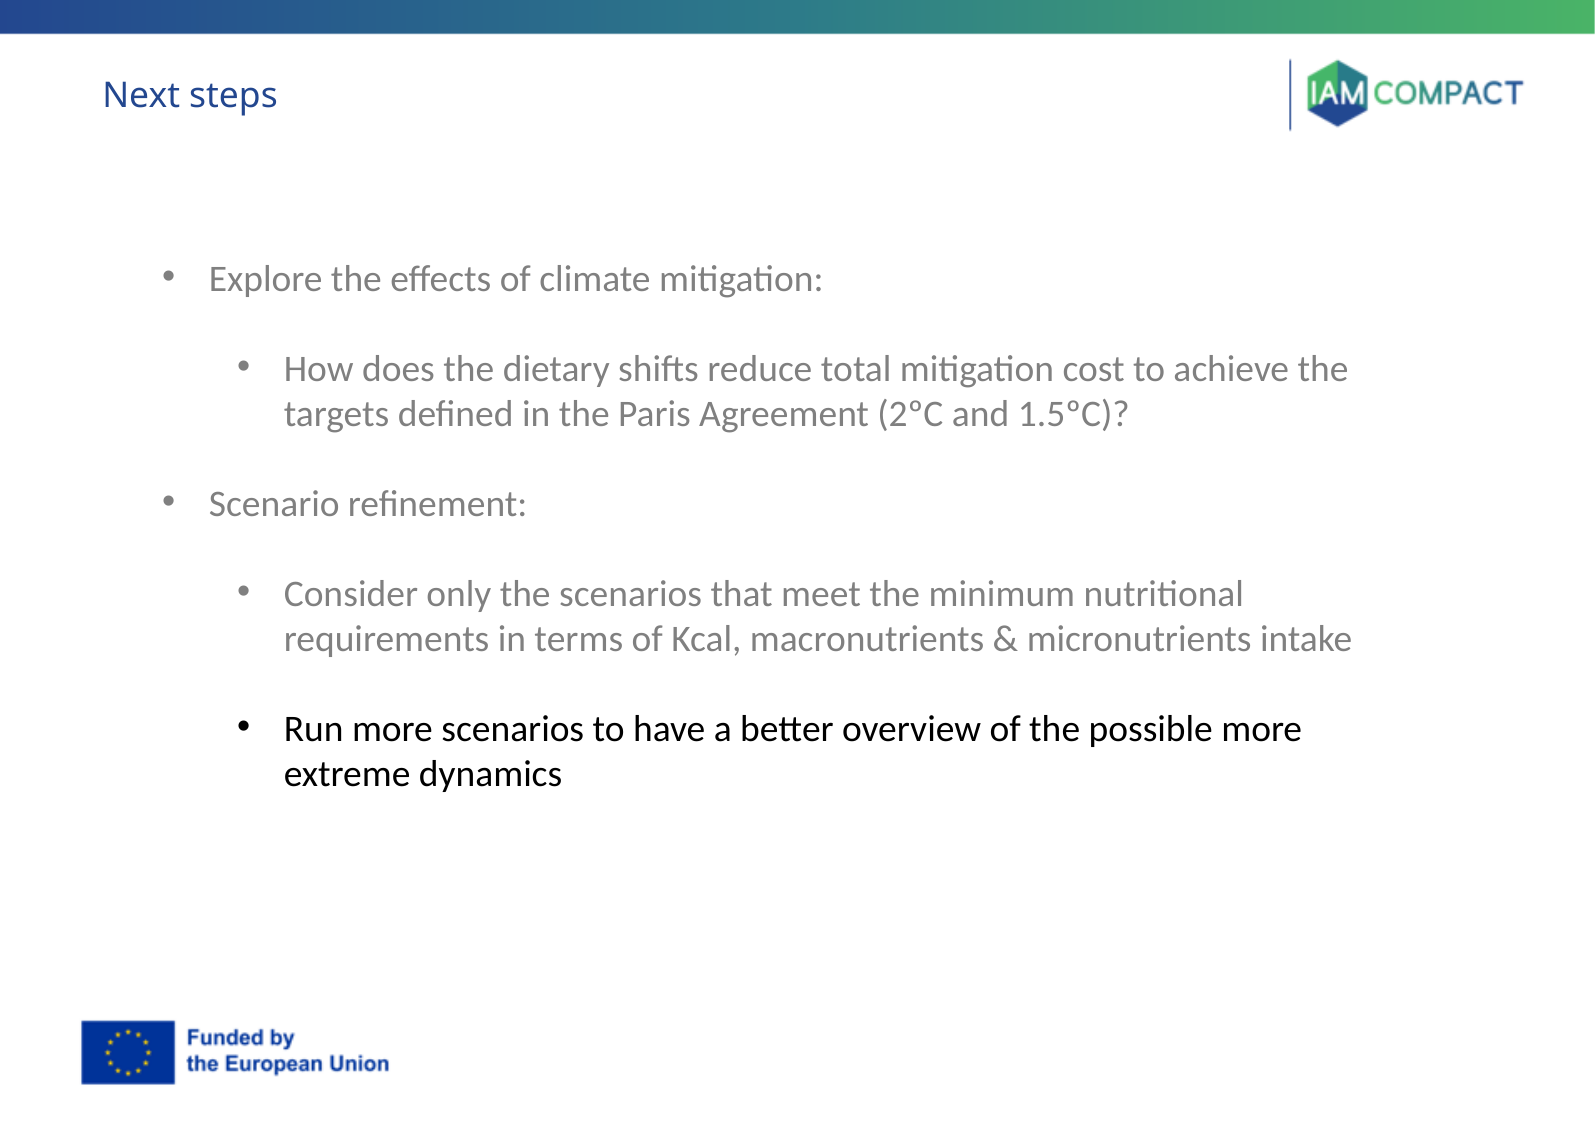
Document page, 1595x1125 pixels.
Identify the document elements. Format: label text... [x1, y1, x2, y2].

picture [0, 0, 1595, 1125]
text_box Explore the effects of climate mitigation: How does the dietary shifts reduce total mitigation cost to achieve the targets defined in the Paris Agreement (2ºC and 1.5ºC)? Scenario refinement: Consider only the scenarios that meet the minimum nutritional requirements in terms of Kcal, macronutrients & micronutrients intake Run more scenarios to have a better overview of the possible more extreme dynamics [147, 246, 1434, 846]
title Next steps [87, 59, 1273, 132]
